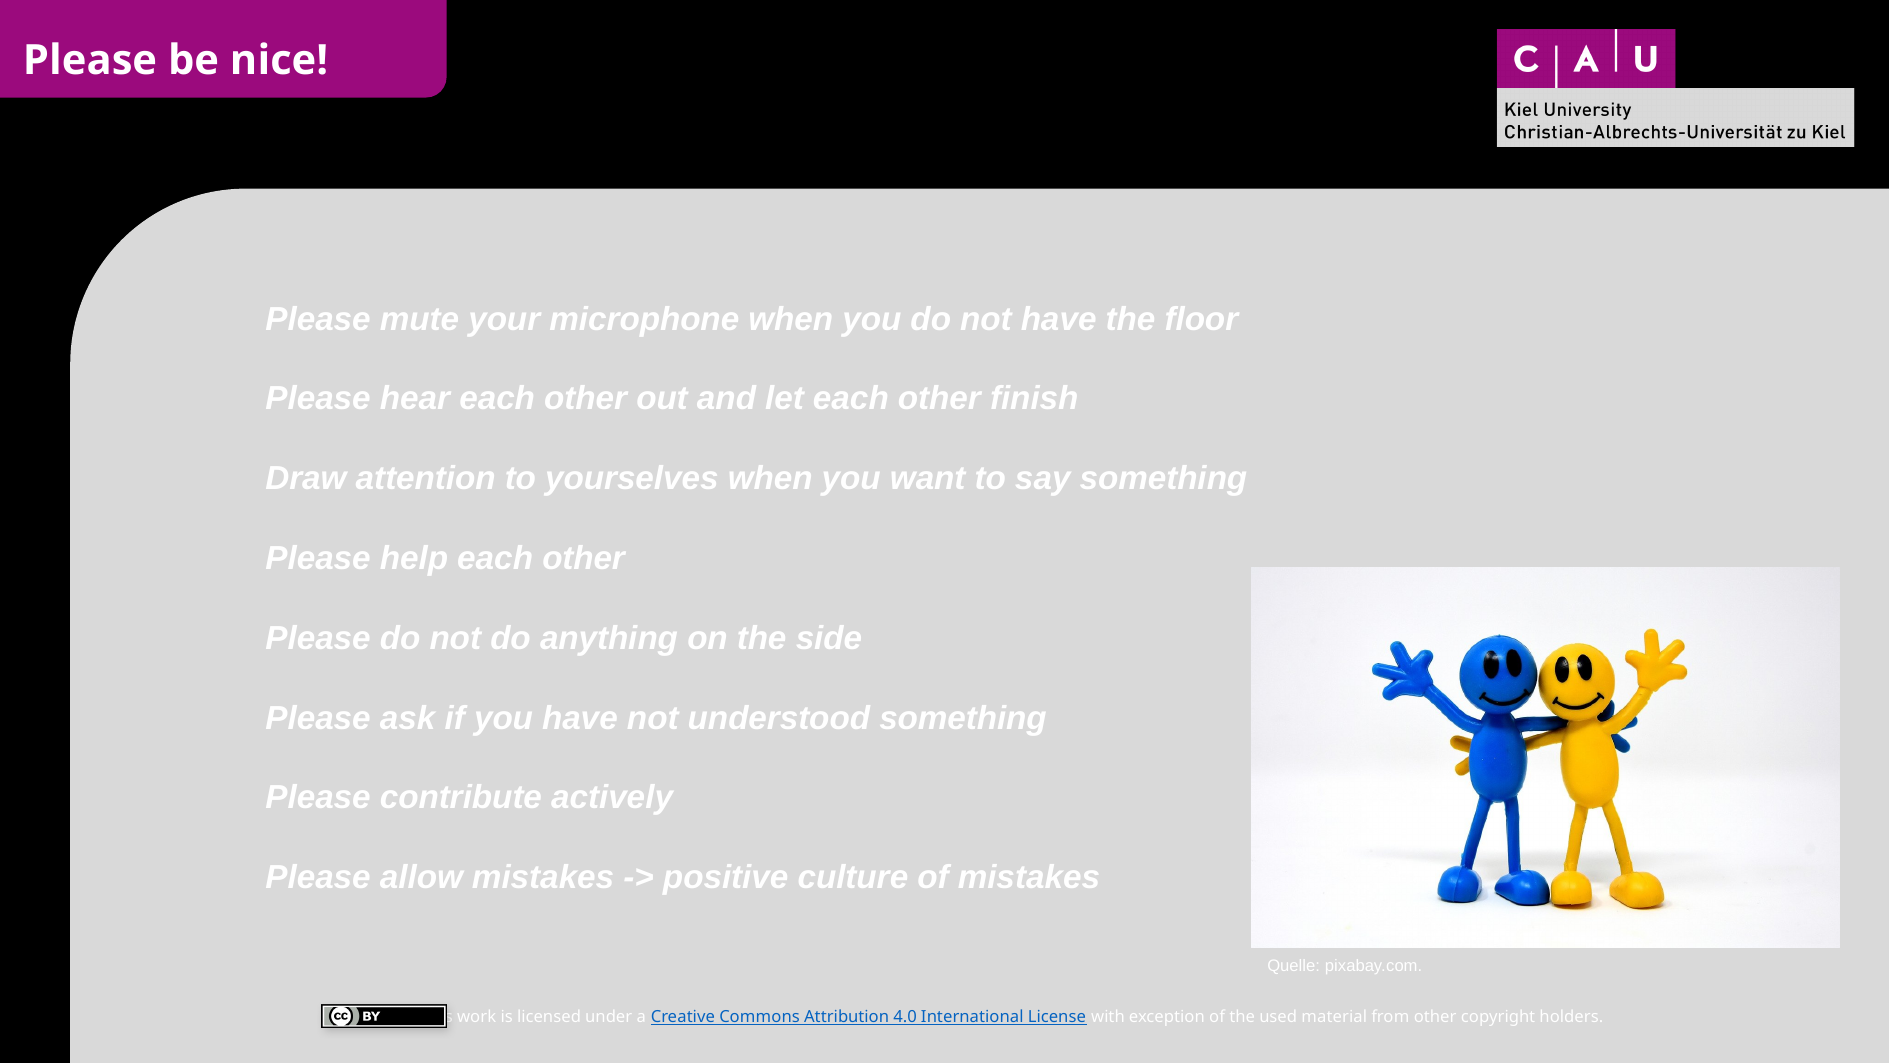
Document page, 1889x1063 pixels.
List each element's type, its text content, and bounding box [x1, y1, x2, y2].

picture [1496, 29, 1855, 147]
text_box [68, 186, 1889, 1063]
text_box [412, 0, 449, 100]
text_box Quelle: pixabay.com. [1252, 955, 1840, 982]
picture [1251, 567, 1841, 948]
text_box Please mute your microphone when you do not have the floor Please hear each other out and let each other finish Draw attention to yourselves when you want to say something Please help each other Please do not do anything on the side Please ask if you have not understood something Please contribute actively Please allow mistakes -> positive culture of mistakes [250, 289, 1889, 903]
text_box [321, 998, 1568, 1035]
title Please be nice! [0, 0, 412, 115]
